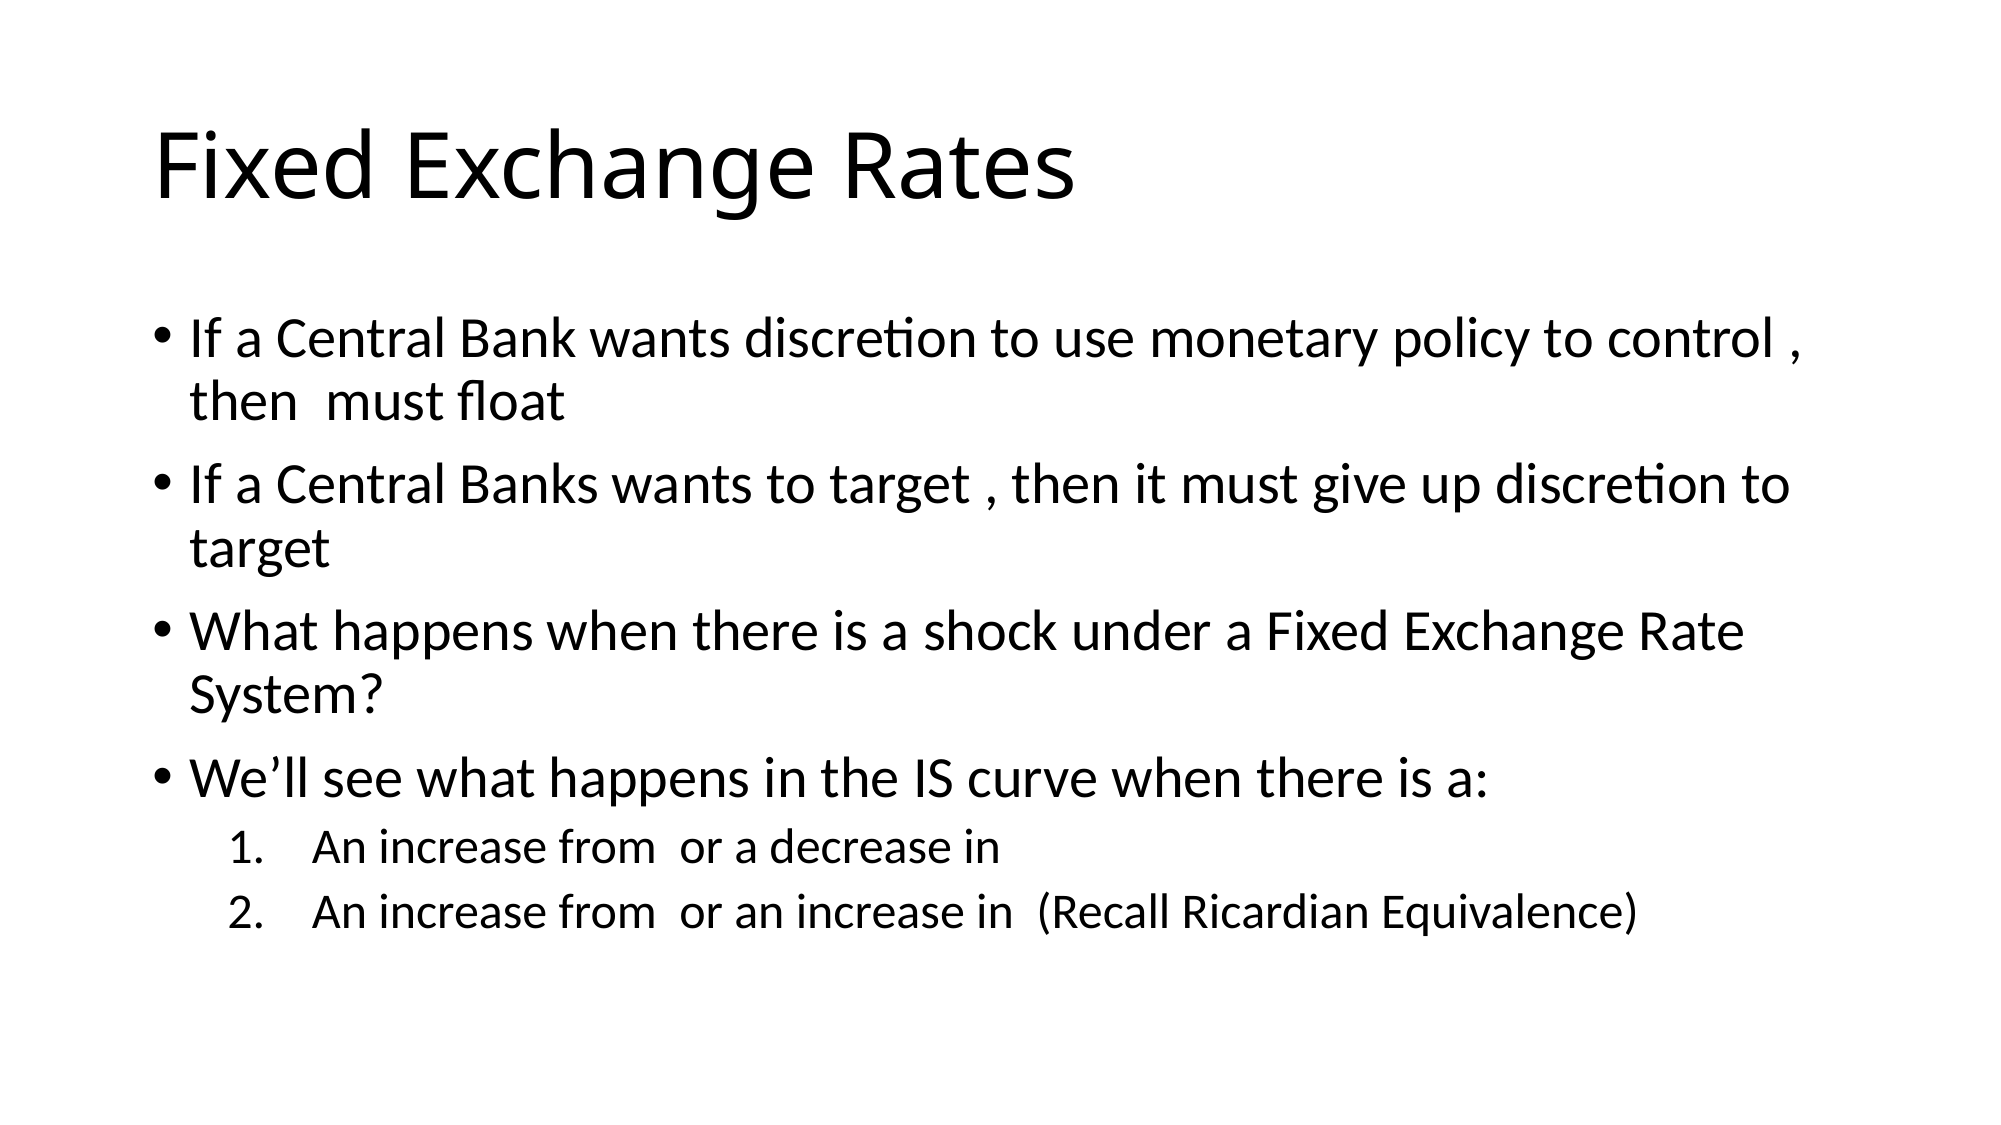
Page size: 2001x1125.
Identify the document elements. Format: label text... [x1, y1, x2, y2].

title Fixed Exchange Rates [137, 59, 1863, 278]
